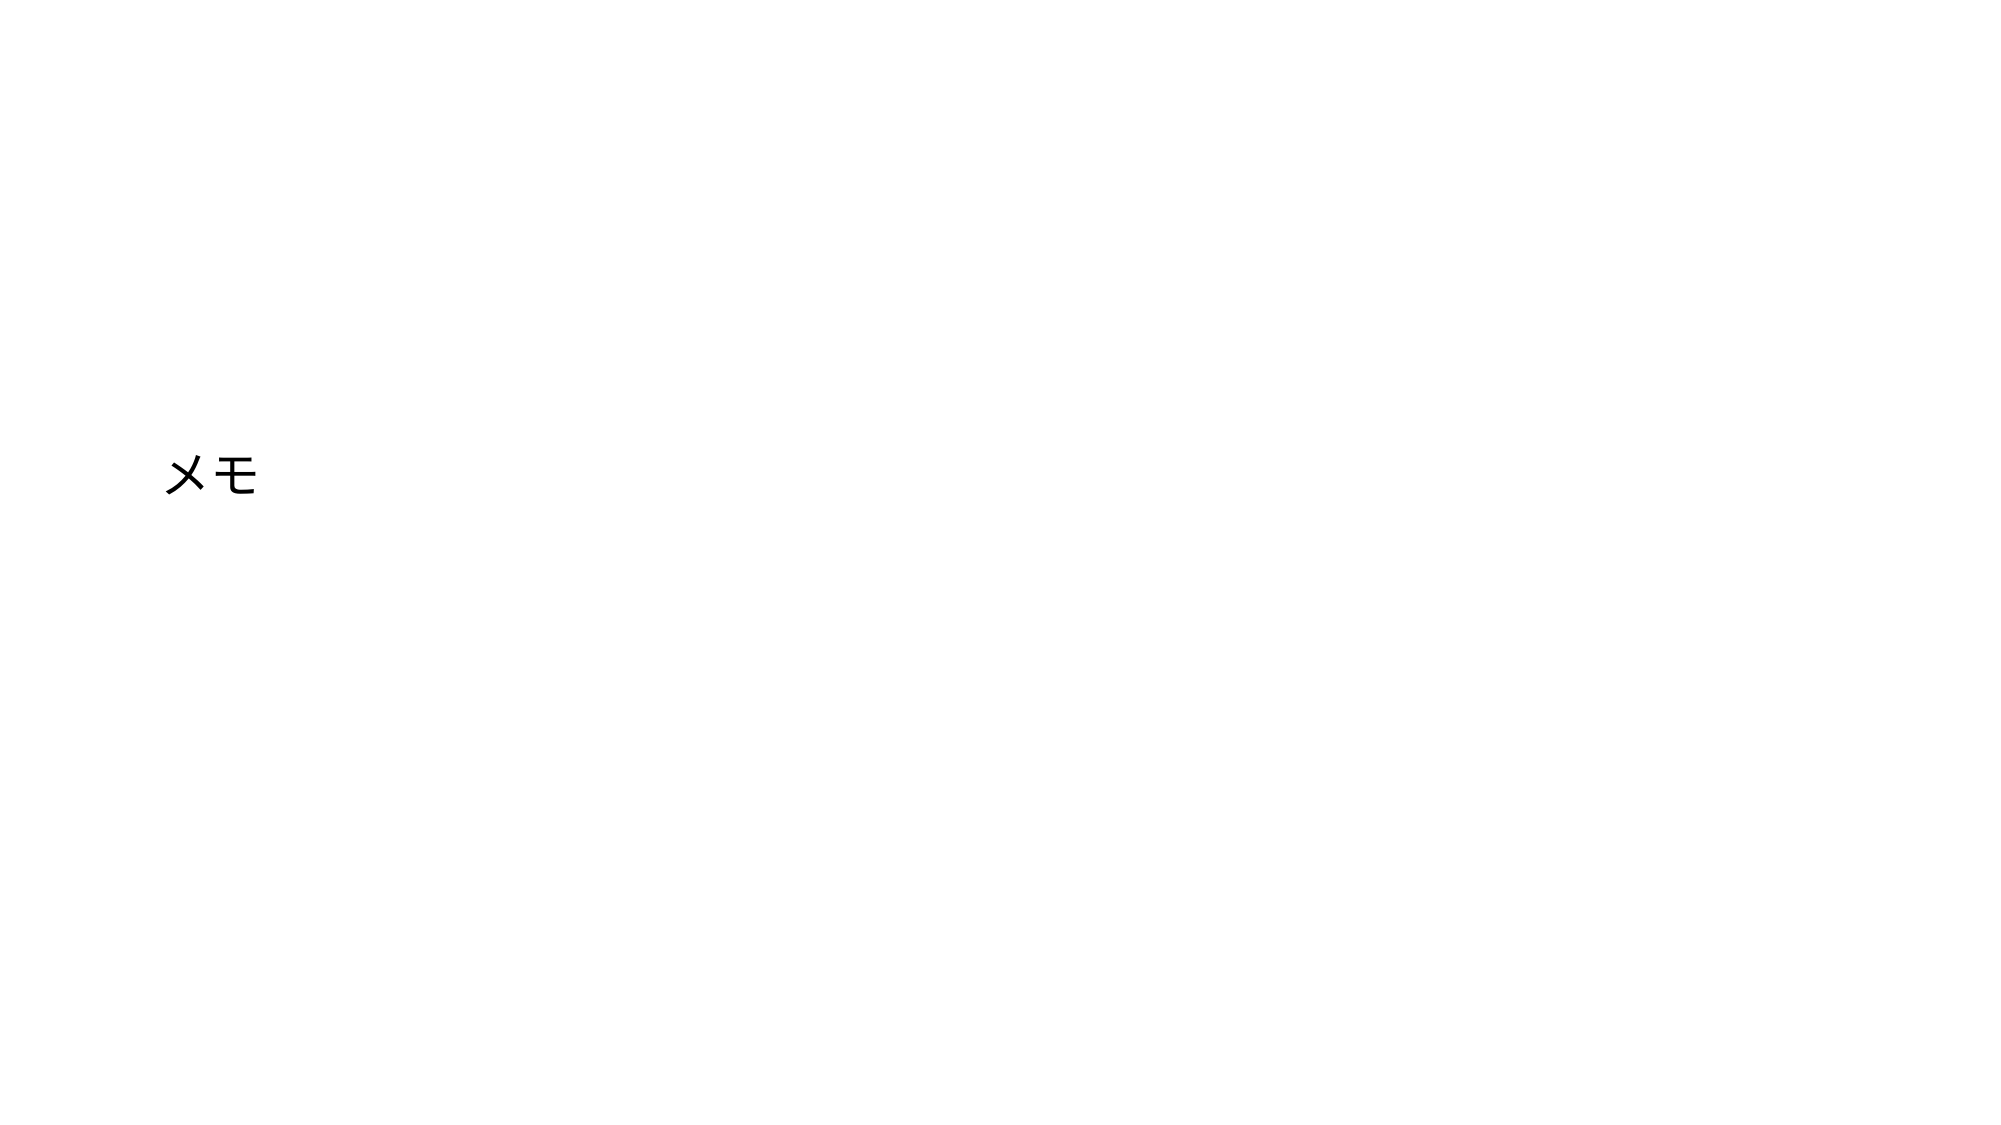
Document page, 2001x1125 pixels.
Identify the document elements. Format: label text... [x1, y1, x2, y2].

text_box メモ [146, 436, 276, 511]
